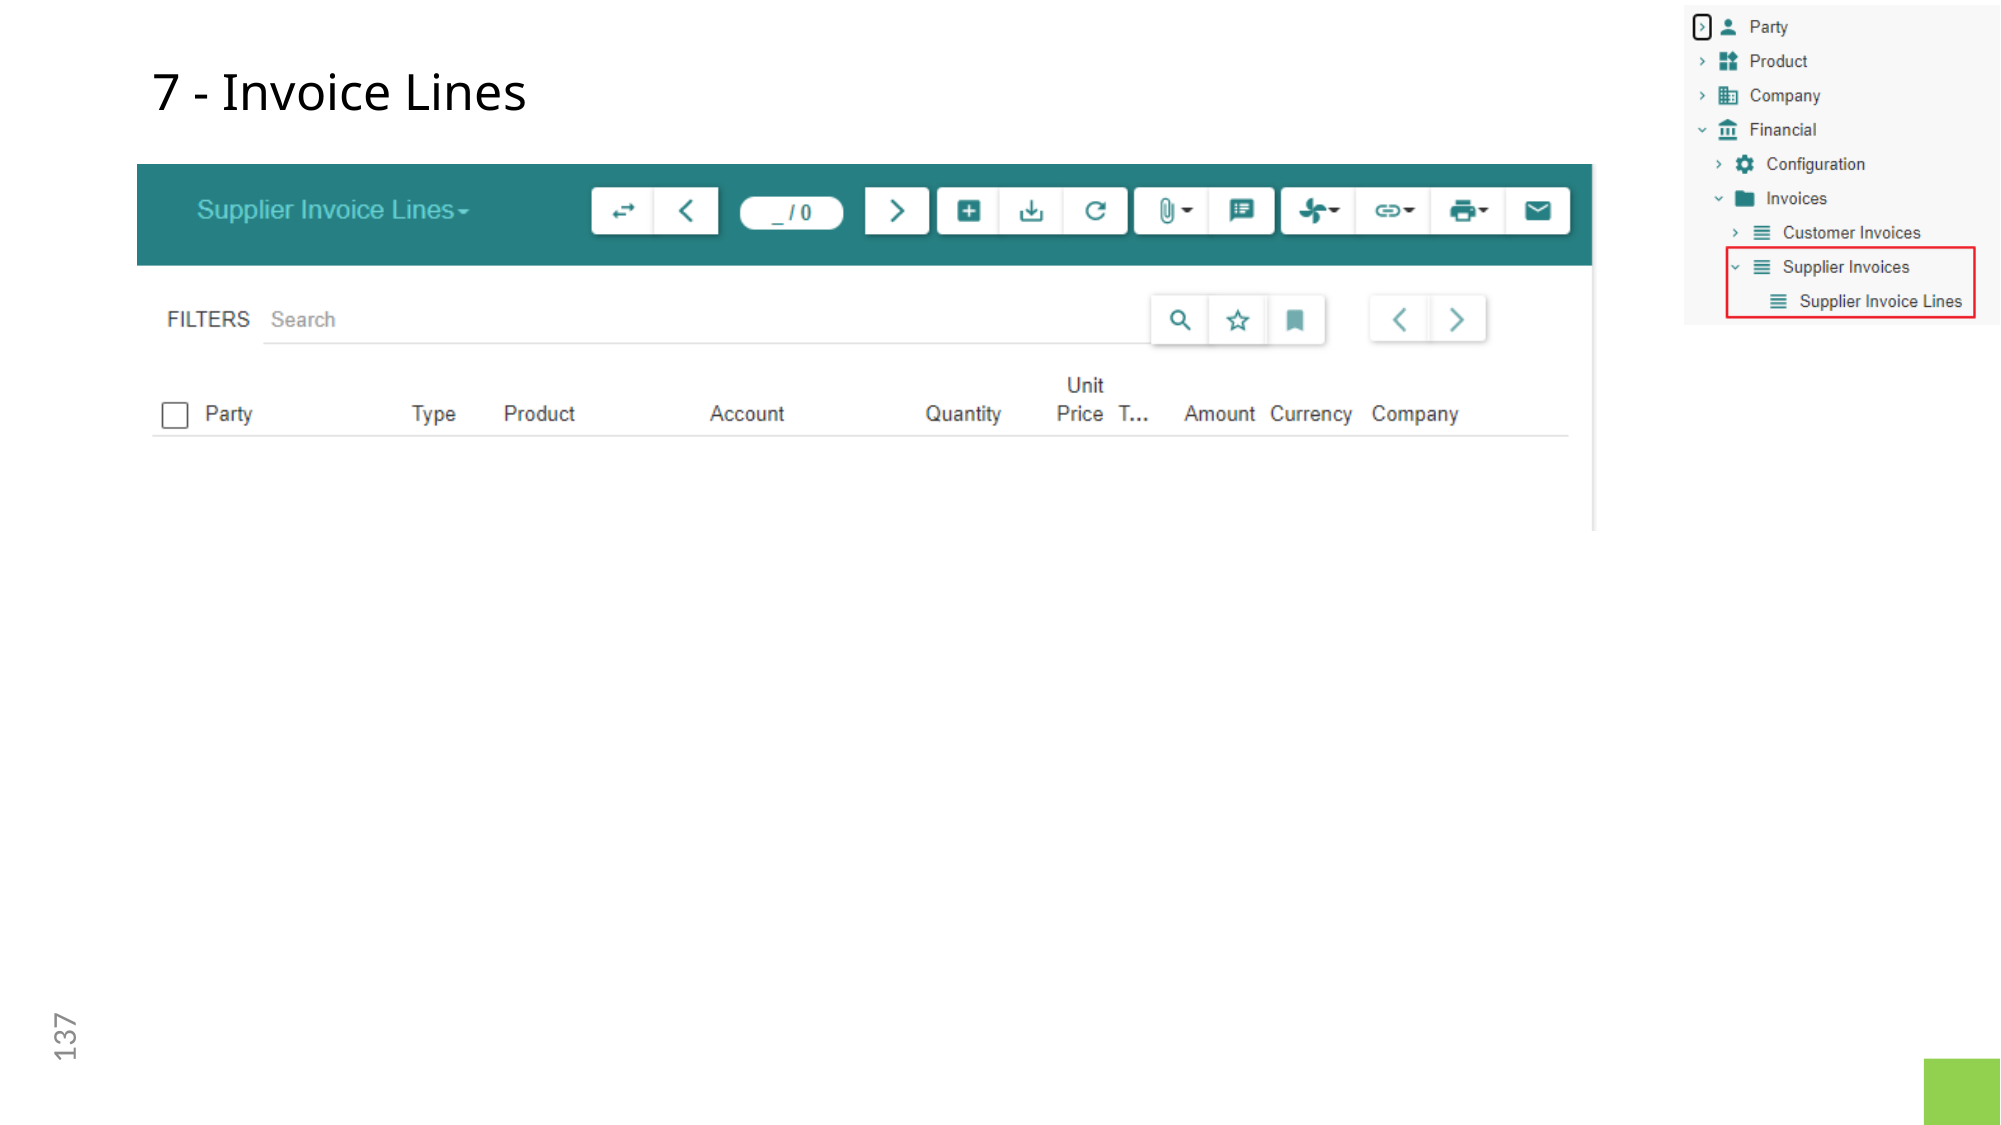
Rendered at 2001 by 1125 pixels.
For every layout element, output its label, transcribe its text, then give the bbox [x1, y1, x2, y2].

picture [1684, 5, 2000, 325]
picture [137, 164, 1597, 531]
slide_number 137 [32, 969, 93, 1108]
text_box [1923, 1058, 2000, 1125]
title 7 - Invoice Lines [137, 59, 1684, 136]
